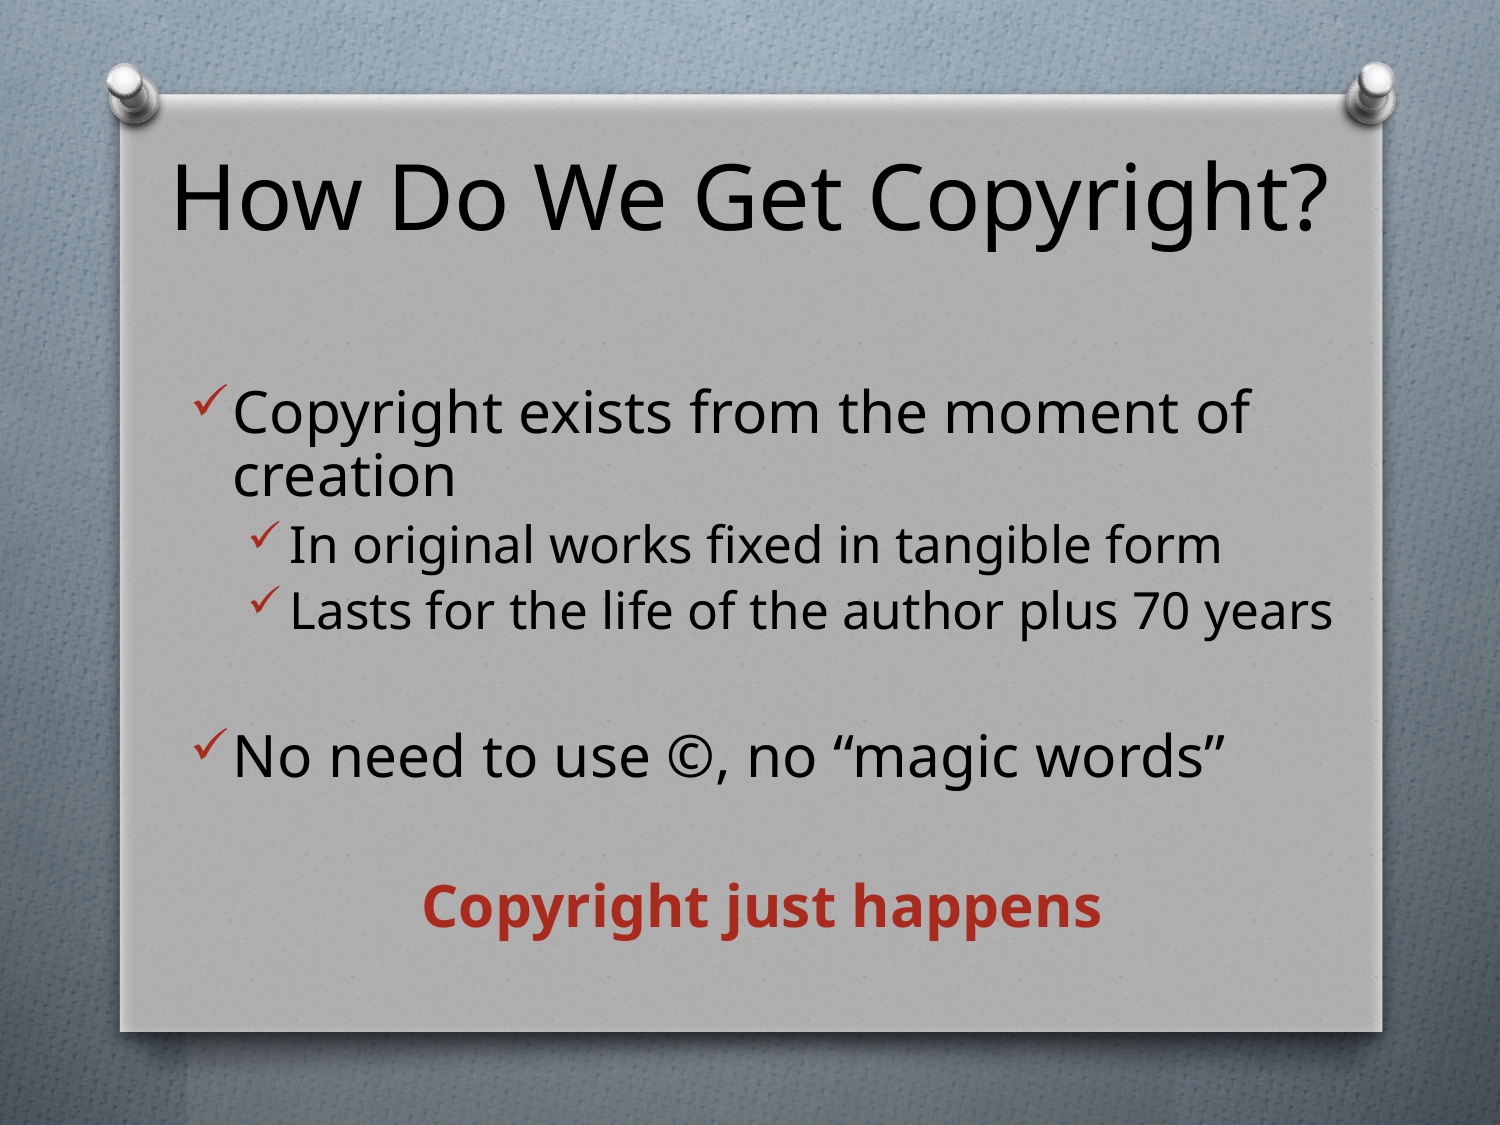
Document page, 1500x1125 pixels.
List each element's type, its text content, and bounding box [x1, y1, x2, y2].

list Copyright exists from the moment of creation In original works fixed in tangible form Lasts for the life of the author plus 70 years No need to use ©, no “magic words” Copyright just happens [174, 375, 1350, 1000]
picture [75, 29, 198, 132]
picture [1317, 35, 1439, 142]
title How Do We Get Copyright? [112, 99, 1388, 288]
